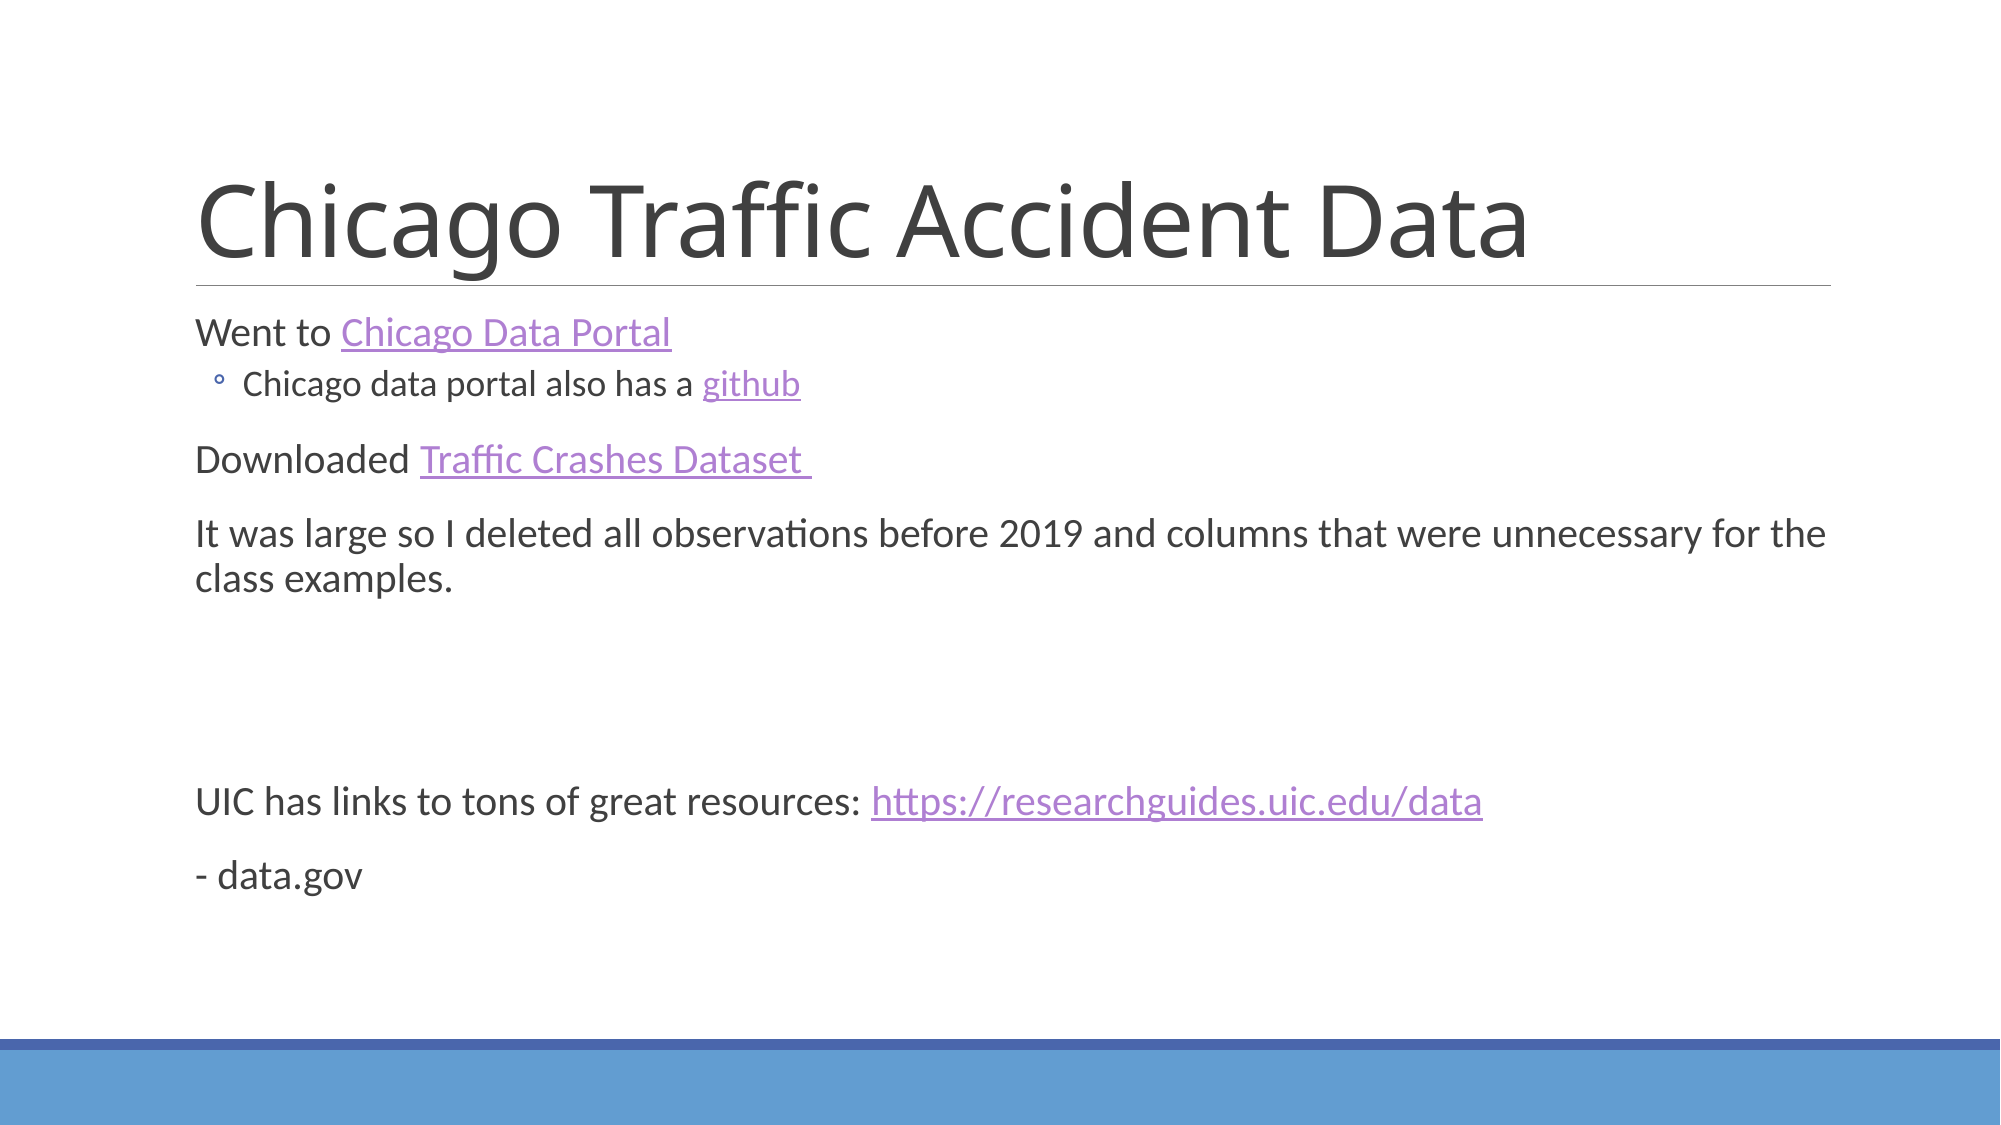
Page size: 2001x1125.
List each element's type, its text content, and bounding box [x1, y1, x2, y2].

list Went to Chicago Data Portal Chicago data portal also has a github Downloaded Traffic Crashes Dataset It was large so I deleted all observations before 2019 and columns that were unnecessary for the class examples. UIC has links to tons of great resources: https://researchguides.uic.edu/data - data.gov [180, 302, 1830, 963]
title Chicago Traffic Accident Data [180, 47, 1830, 285]
